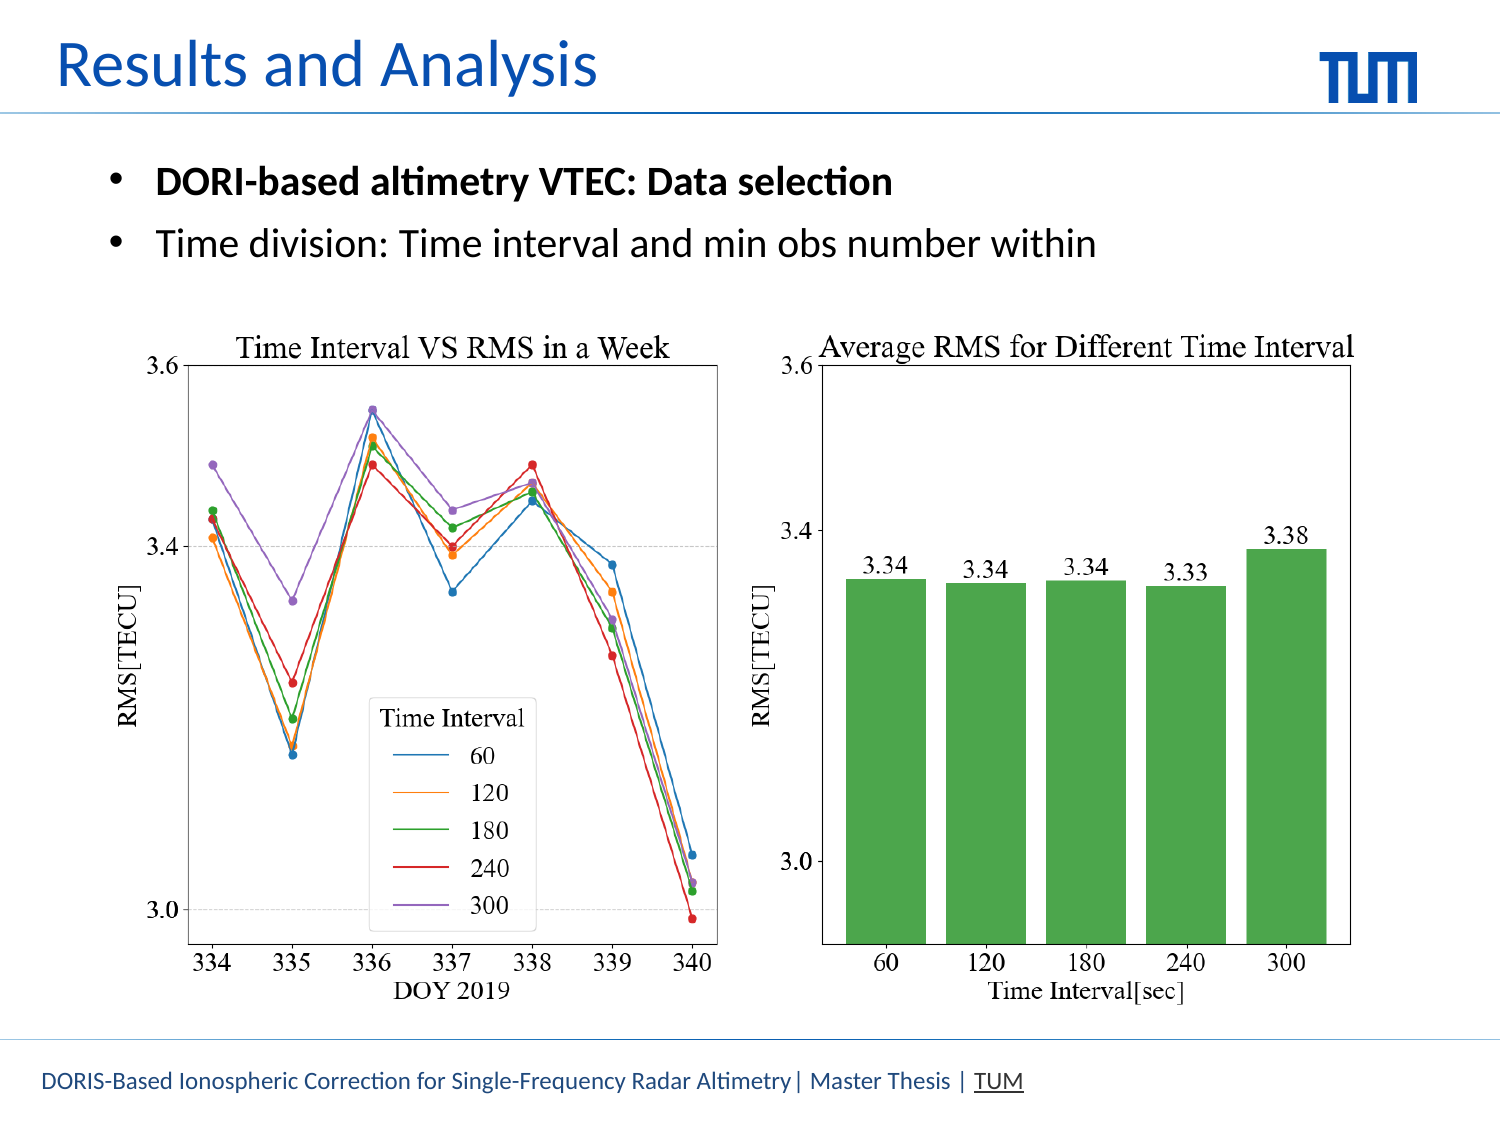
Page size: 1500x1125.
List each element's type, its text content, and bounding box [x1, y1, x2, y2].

text_box DORI-based altimetry VTEC: Data selection Time division: Time interval and min obs number within [93, 145, 1344, 204]
text_box Results and Analysis [41, 12, 1311, 108]
text_box DORIS-Based Ionospheric Correction for Single-Frequency Radar Altimetry| Master Thesis | TUM [41, 1064, 1459, 1095]
picture [0, 52, 1500, 1040]
